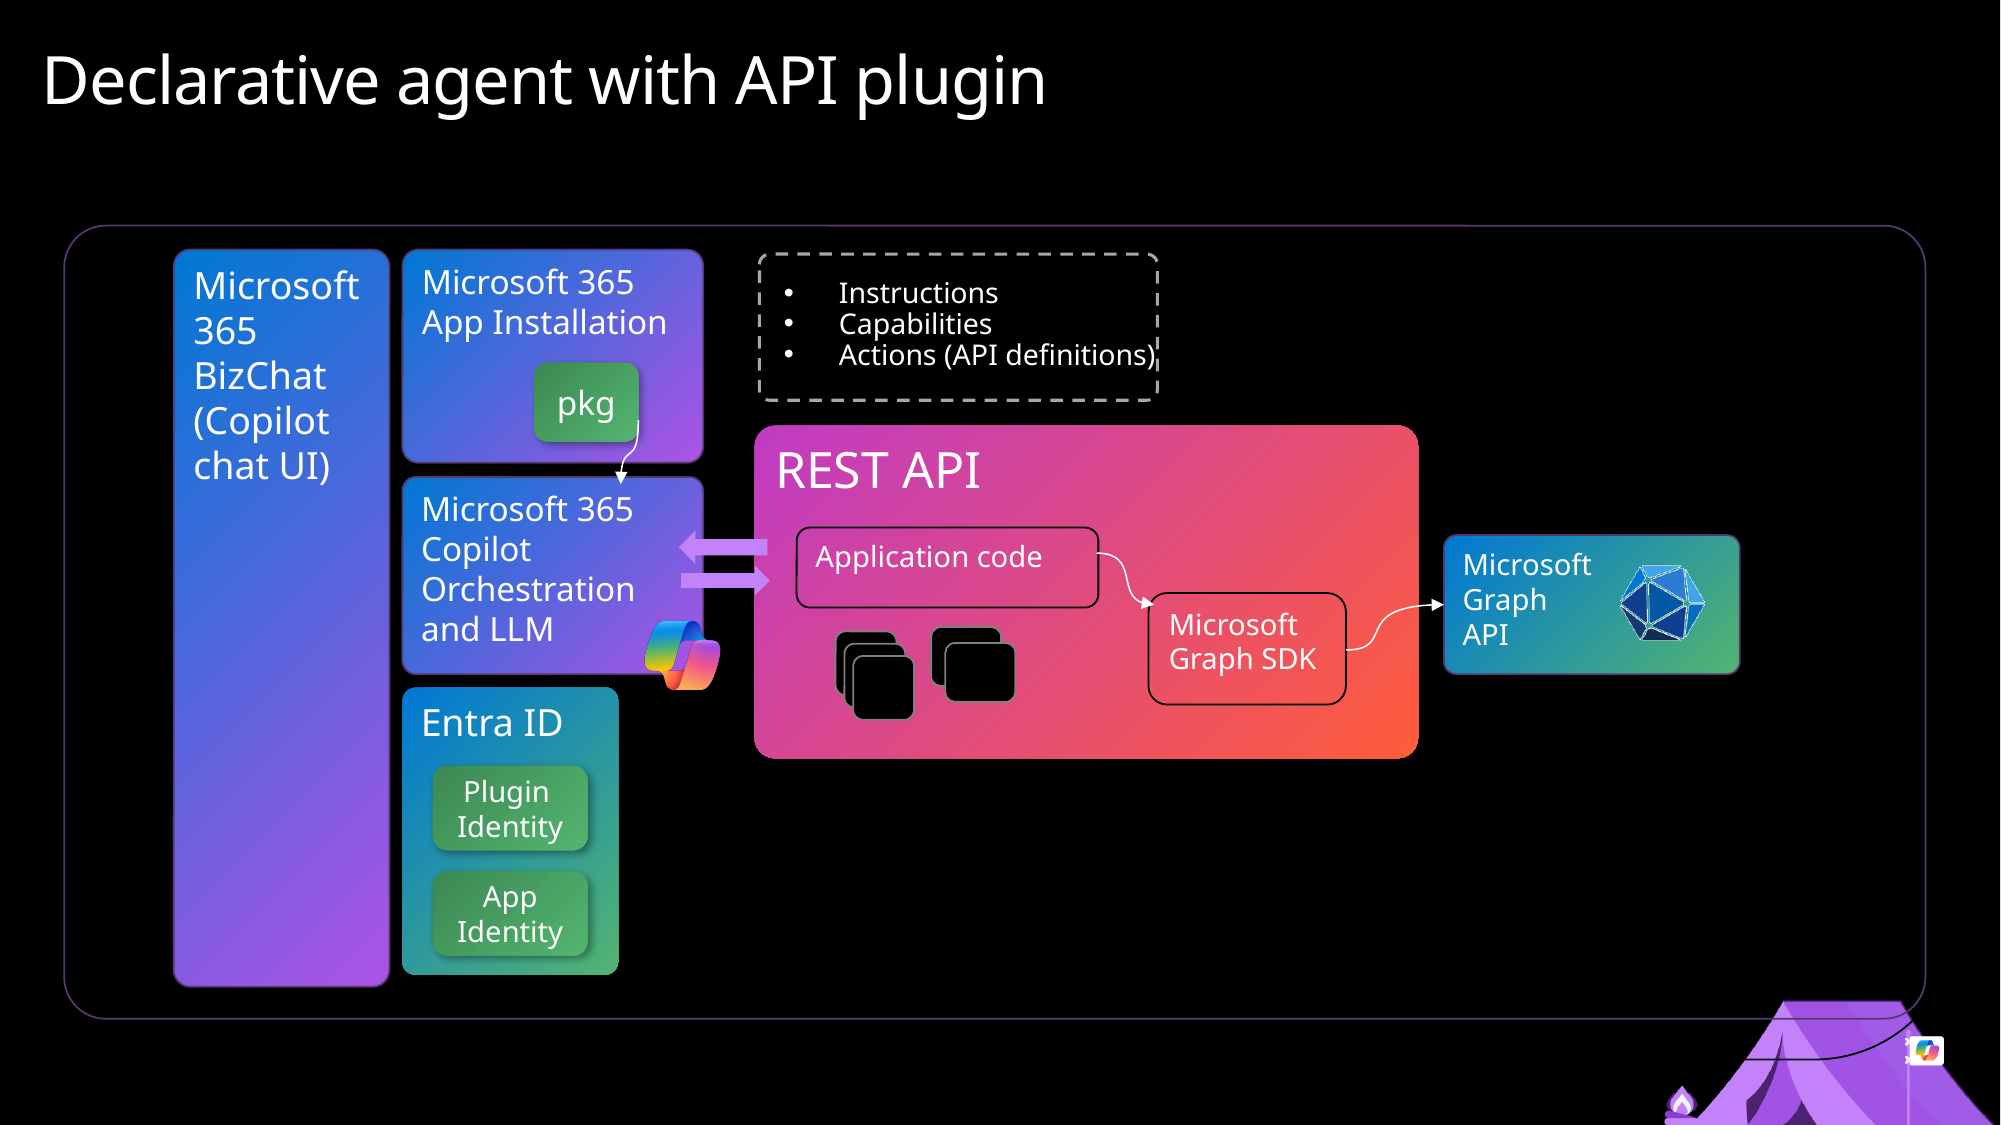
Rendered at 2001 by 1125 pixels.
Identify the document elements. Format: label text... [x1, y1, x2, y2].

text_box Microsoft 365 App Installation [401, 248, 705, 464]
text_box [678, 530, 769, 565]
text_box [402, 687, 619, 975]
text_box Microsoft Graph SDK [1147, 592, 1347, 706]
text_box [1345, 604, 1445, 651]
text_box Microsoft 365 Copilot Orchestration and LLM [401, 475, 705, 676]
picture [0, 0, 2001, 1125]
text_box [852, 655, 915, 721]
text_box [40, 235, 1959, 1061]
text_box [843, 642, 907, 709]
text_box [930, 626, 1002, 687]
text_box [680, 565, 771, 597]
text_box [1096, 552, 1155, 605]
text_box [63, 224, 1927, 1020]
text_box Application code [795, 526, 1100, 609]
text_box pkg [533, 361, 640, 443]
text_box [758, 253, 1159, 402]
text_box Microsoft 365 BizChat (Copilot chat UI) [172, 248, 391, 988]
text_box REST API [753, 424, 1419, 760]
text_box Instructions Capabilities Actions (API definitions) [746, 247, 1213, 403]
text_box [944, 642, 1017, 703]
text_box [834, 630, 898, 696]
title Declarative agent with API plugin [41, 37, 1767, 198]
text_box [100, 197, 1910, 233]
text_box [620, 419, 639, 485]
